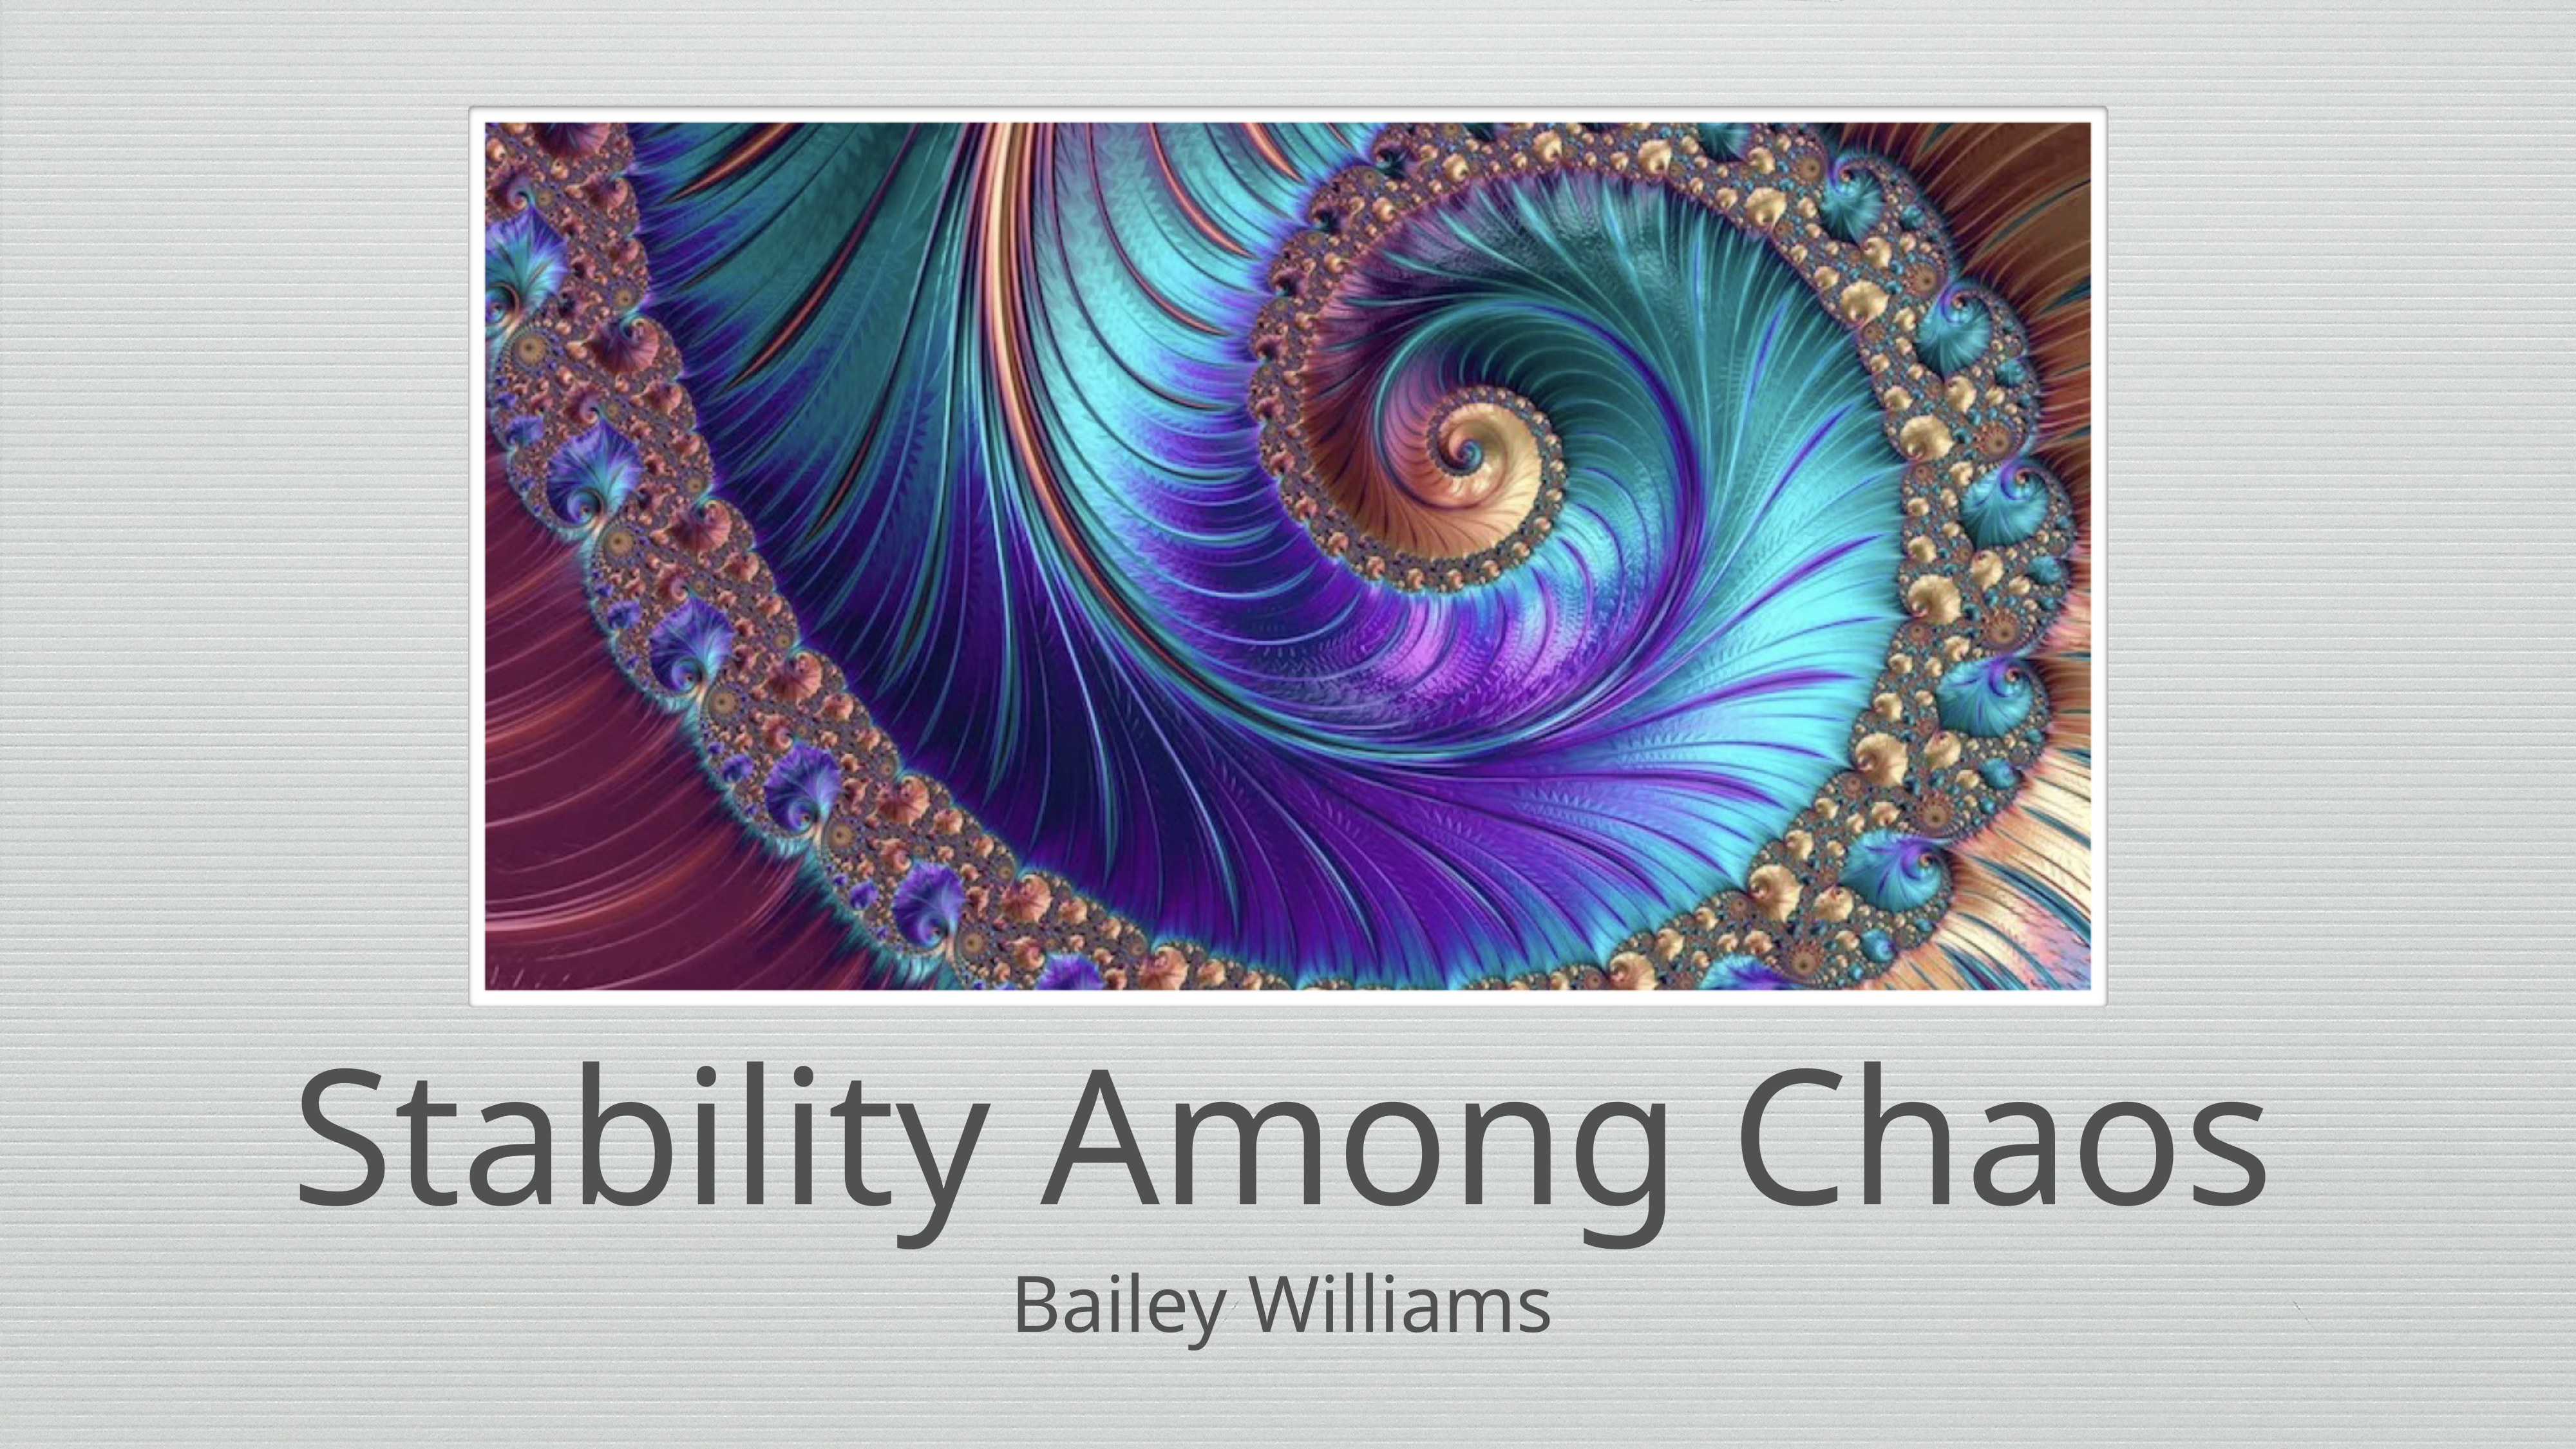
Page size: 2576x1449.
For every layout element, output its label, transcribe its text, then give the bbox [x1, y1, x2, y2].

list Bailey Williams [155, 1249, 2410, 1350]
title Stability Among Chaos [155, 1009, 2410, 1249]
picture [0, 0, 2576, 1449]
